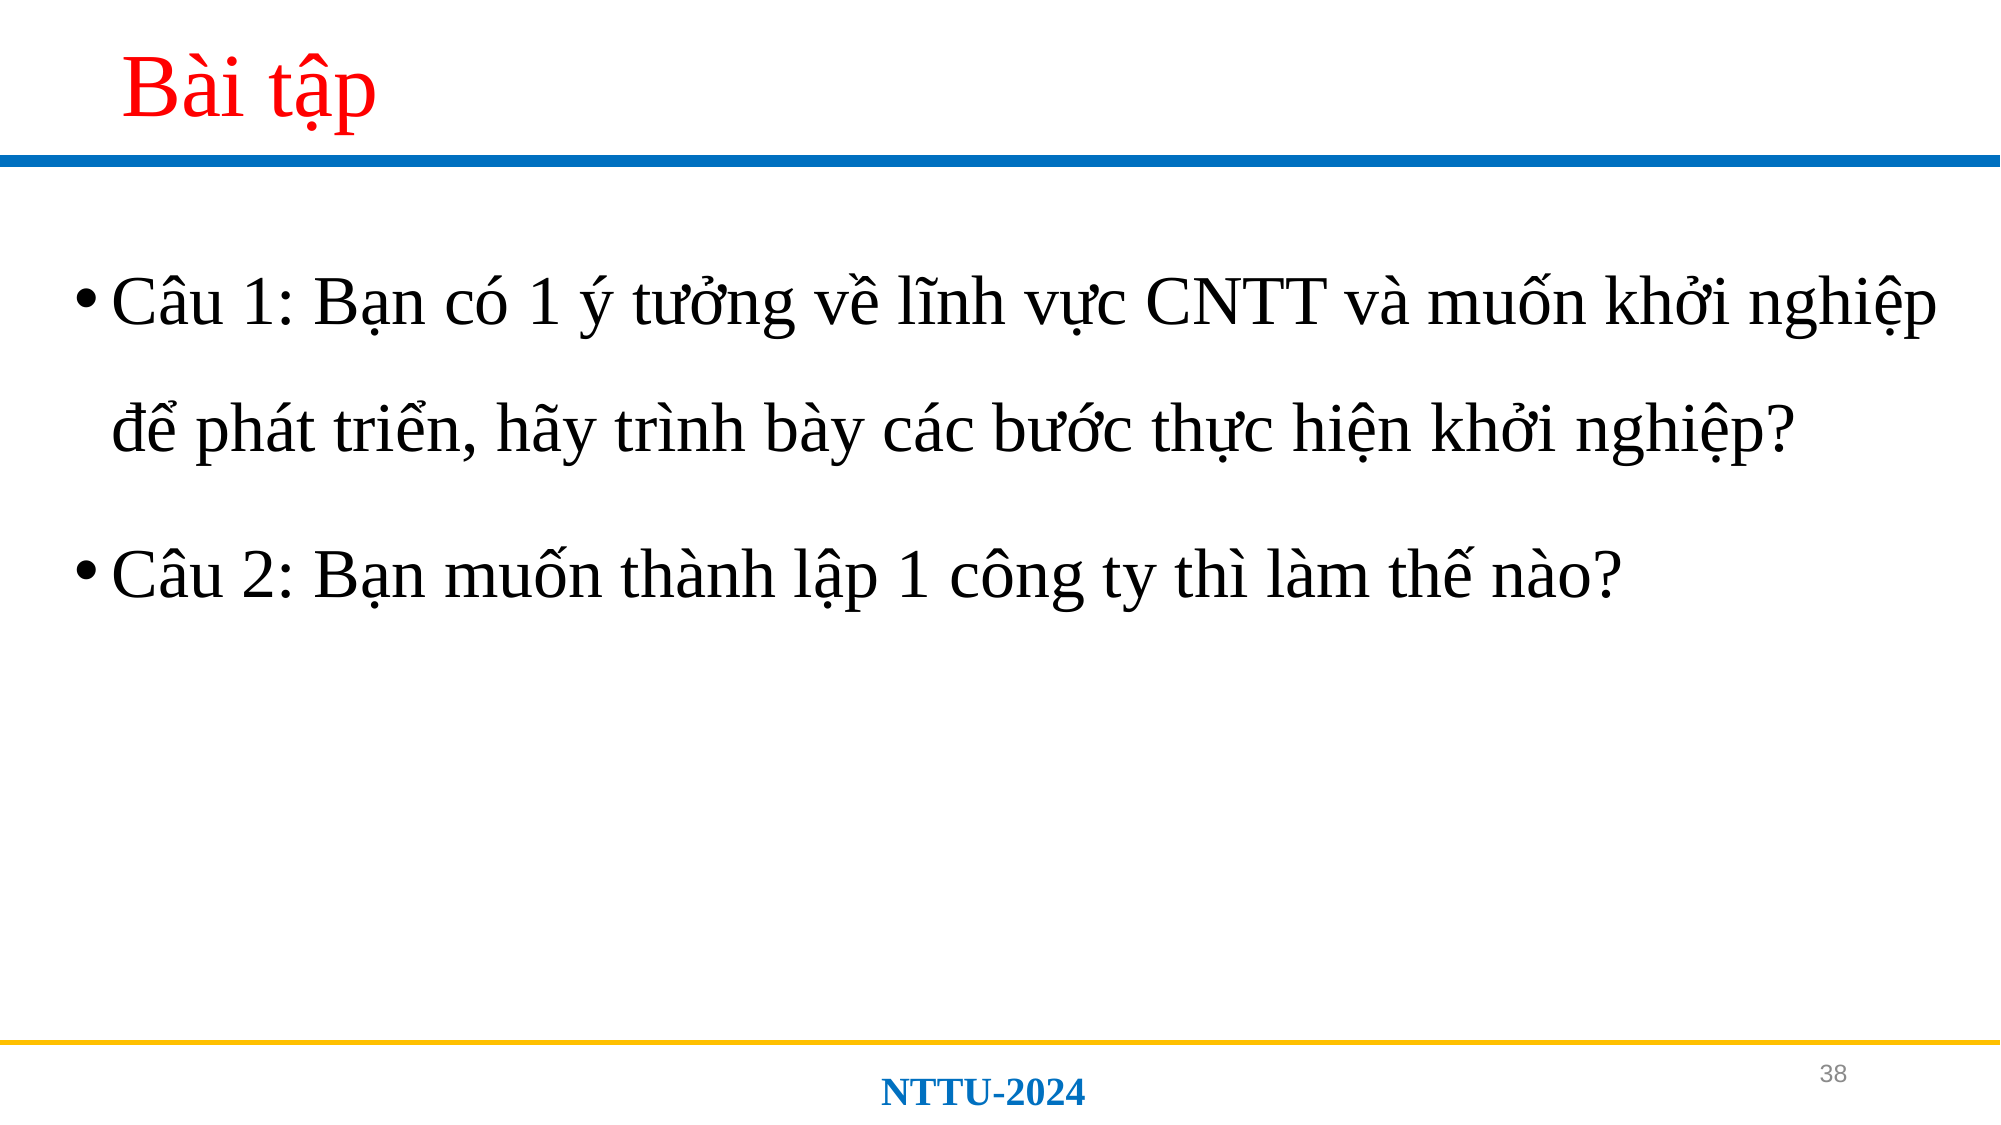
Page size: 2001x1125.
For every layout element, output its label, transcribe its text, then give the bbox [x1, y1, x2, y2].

list Câu 1: Bạn có 1 ý tưởng về lĩnh vực CNTT và muốn khởi nghiệp để phát triển, hãy trình bày các bước thực hiện khởi nghiệp? Câu 2: Bạn muốn thành lập 1 công ty thì làm thế nào? [59, 205, 1972, 942]
slide_number 38 [1412, 1042, 1863, 1103]
title Bài tập [106, 28, 1636, 147]
